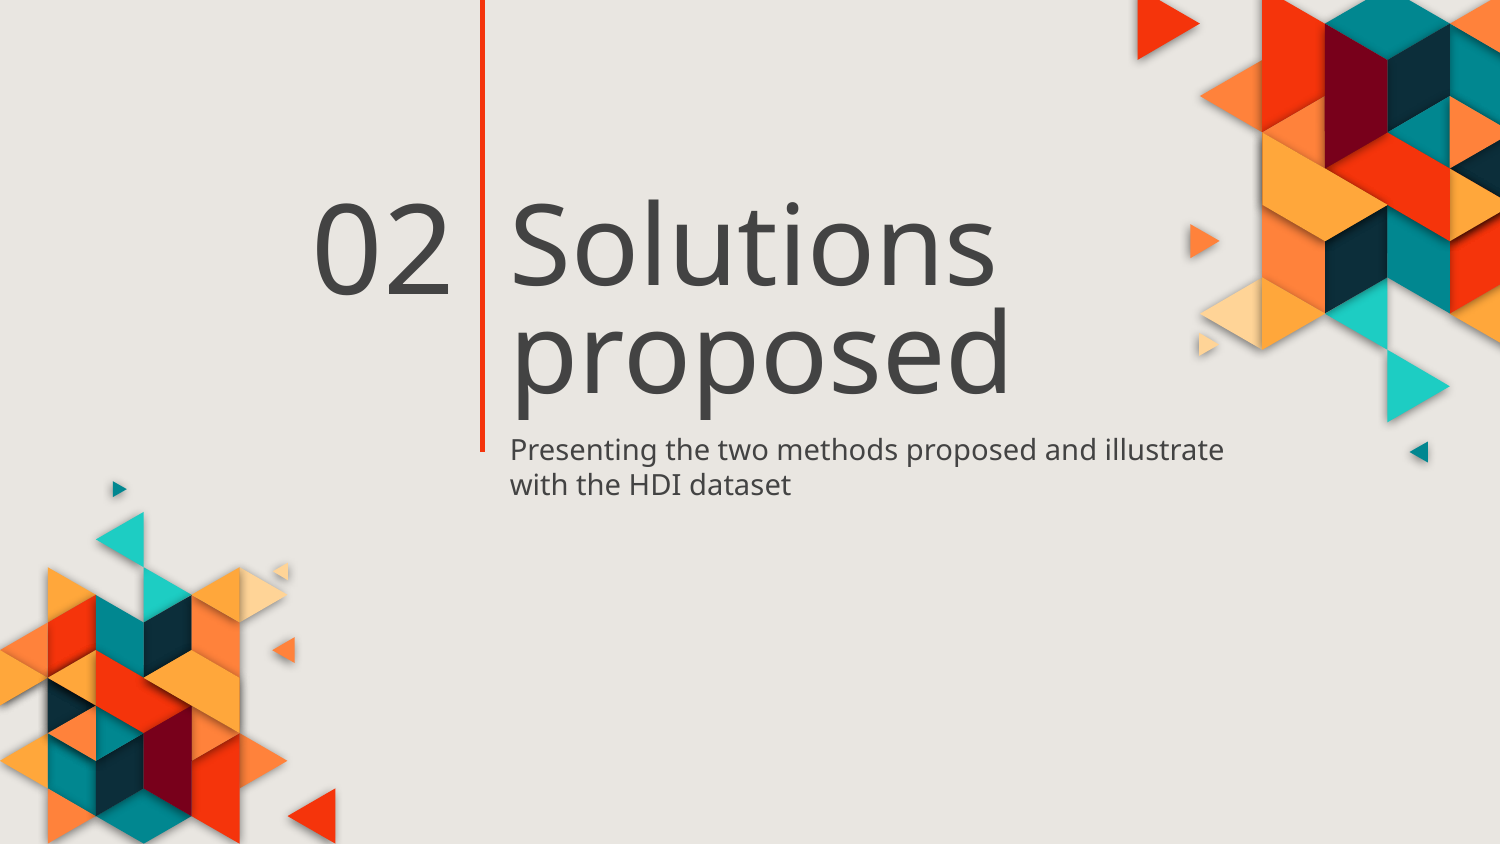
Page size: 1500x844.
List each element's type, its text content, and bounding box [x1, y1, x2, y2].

subtitle Presenting the two methods proposed and illustrate with the HDI dataset [494, 416, 1246, 513]
title Solutions proposed [494, 184, 1074, 403]
title 02 [229, 184, 470, 293]
